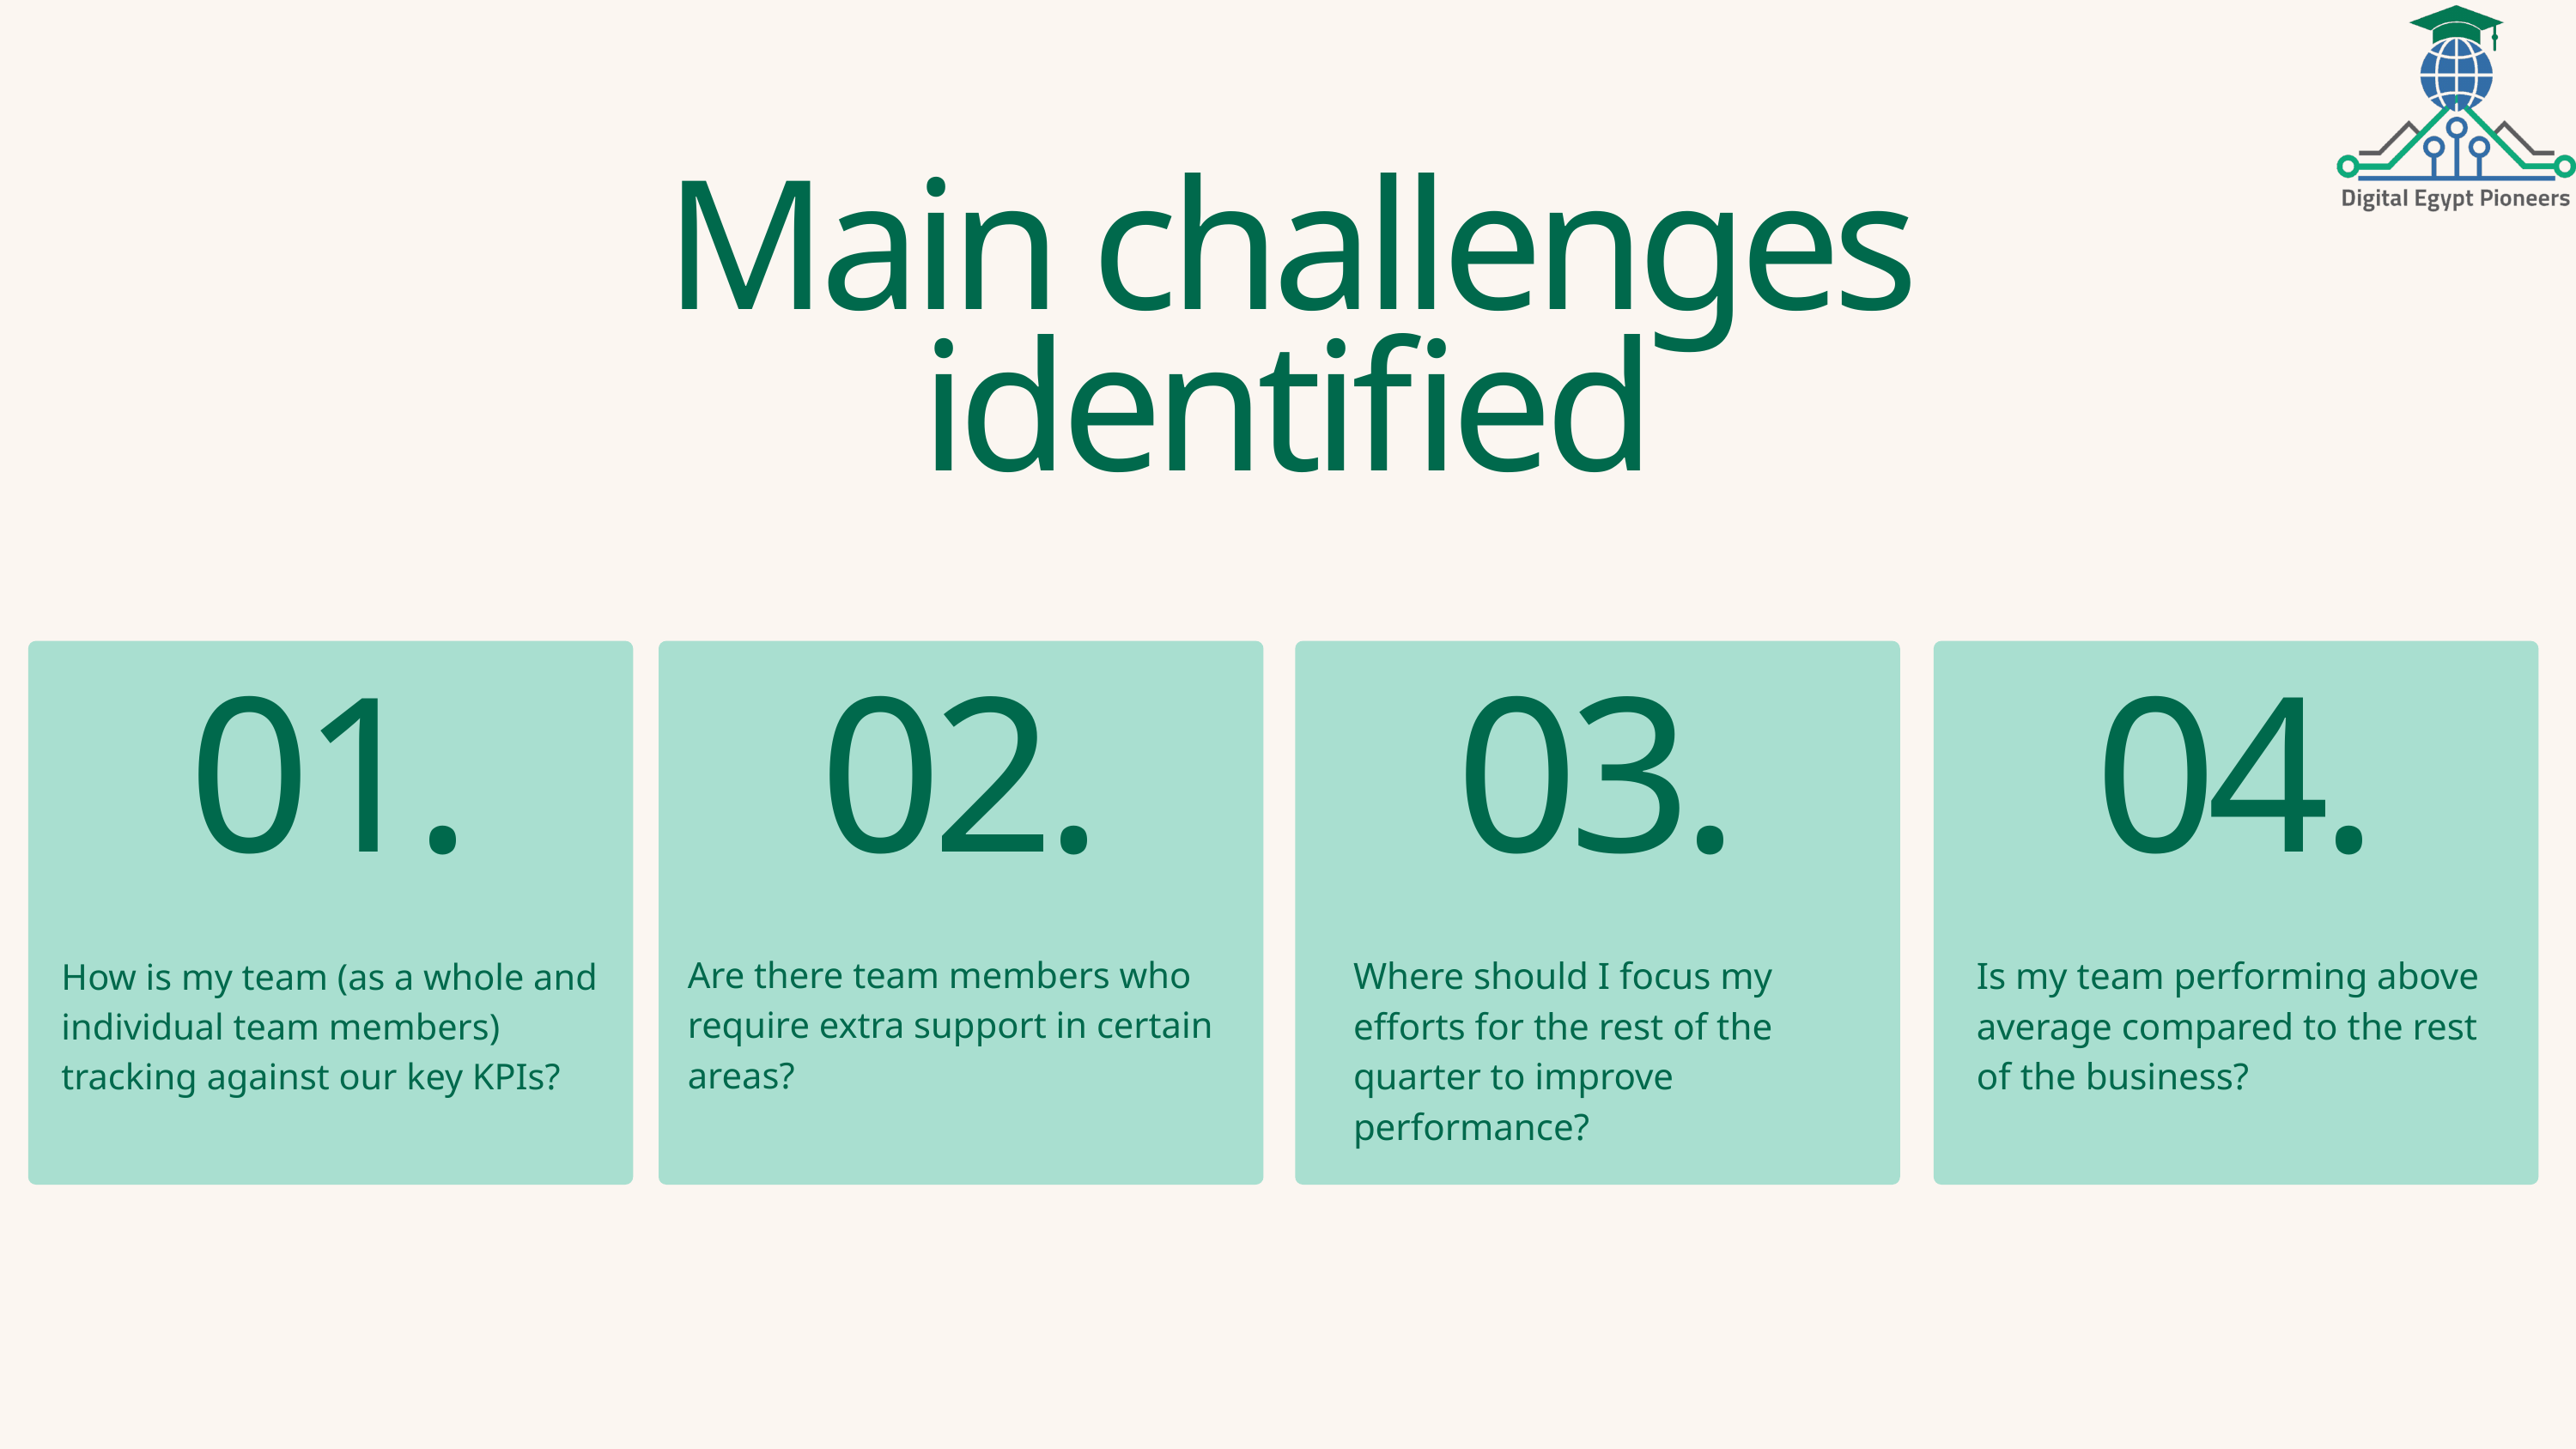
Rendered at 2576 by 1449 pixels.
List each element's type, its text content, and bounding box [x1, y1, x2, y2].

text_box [658, 640, 1264, 1185]
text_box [1295, 640, 1901, 1185]
text_box Main challenges identified [312, 184, 2264, 507]
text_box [27, 640, 634, 1185]
picture [2336, 0, 2576, 221]
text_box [1933, 640, 2539, 1185]
